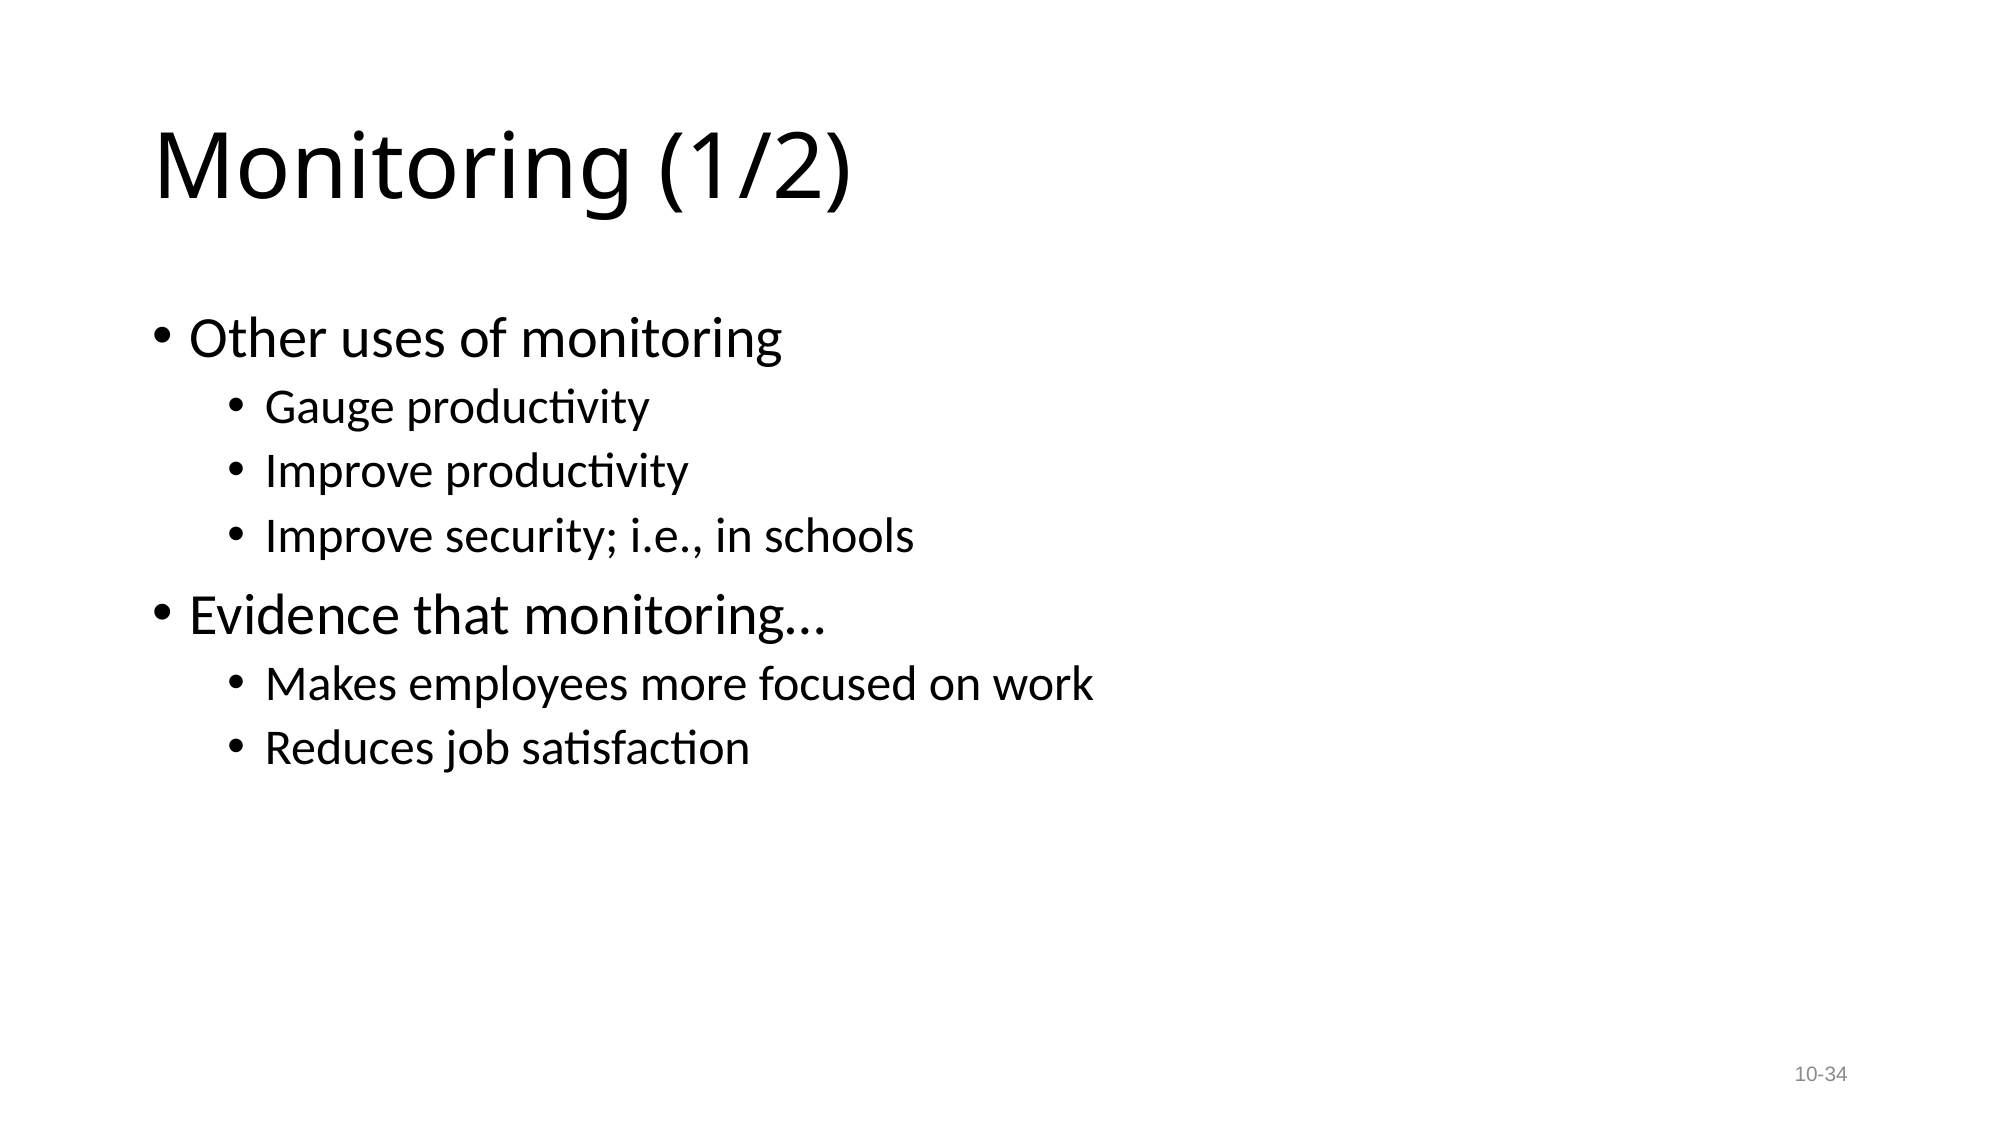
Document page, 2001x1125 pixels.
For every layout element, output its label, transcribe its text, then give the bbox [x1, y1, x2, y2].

slide_number 10-34 [1412, 1042, 1863, 1103]
list Other uses of monitoring Gauge productivity Improve productivity Improve security; i.e., in schools Evidence that monitoring… Makes employees more focused on work Reduces job satisfaction [137, 299, 1863, 1014]
title Monitoring (1/2) [137, 59, 1863, 278]
